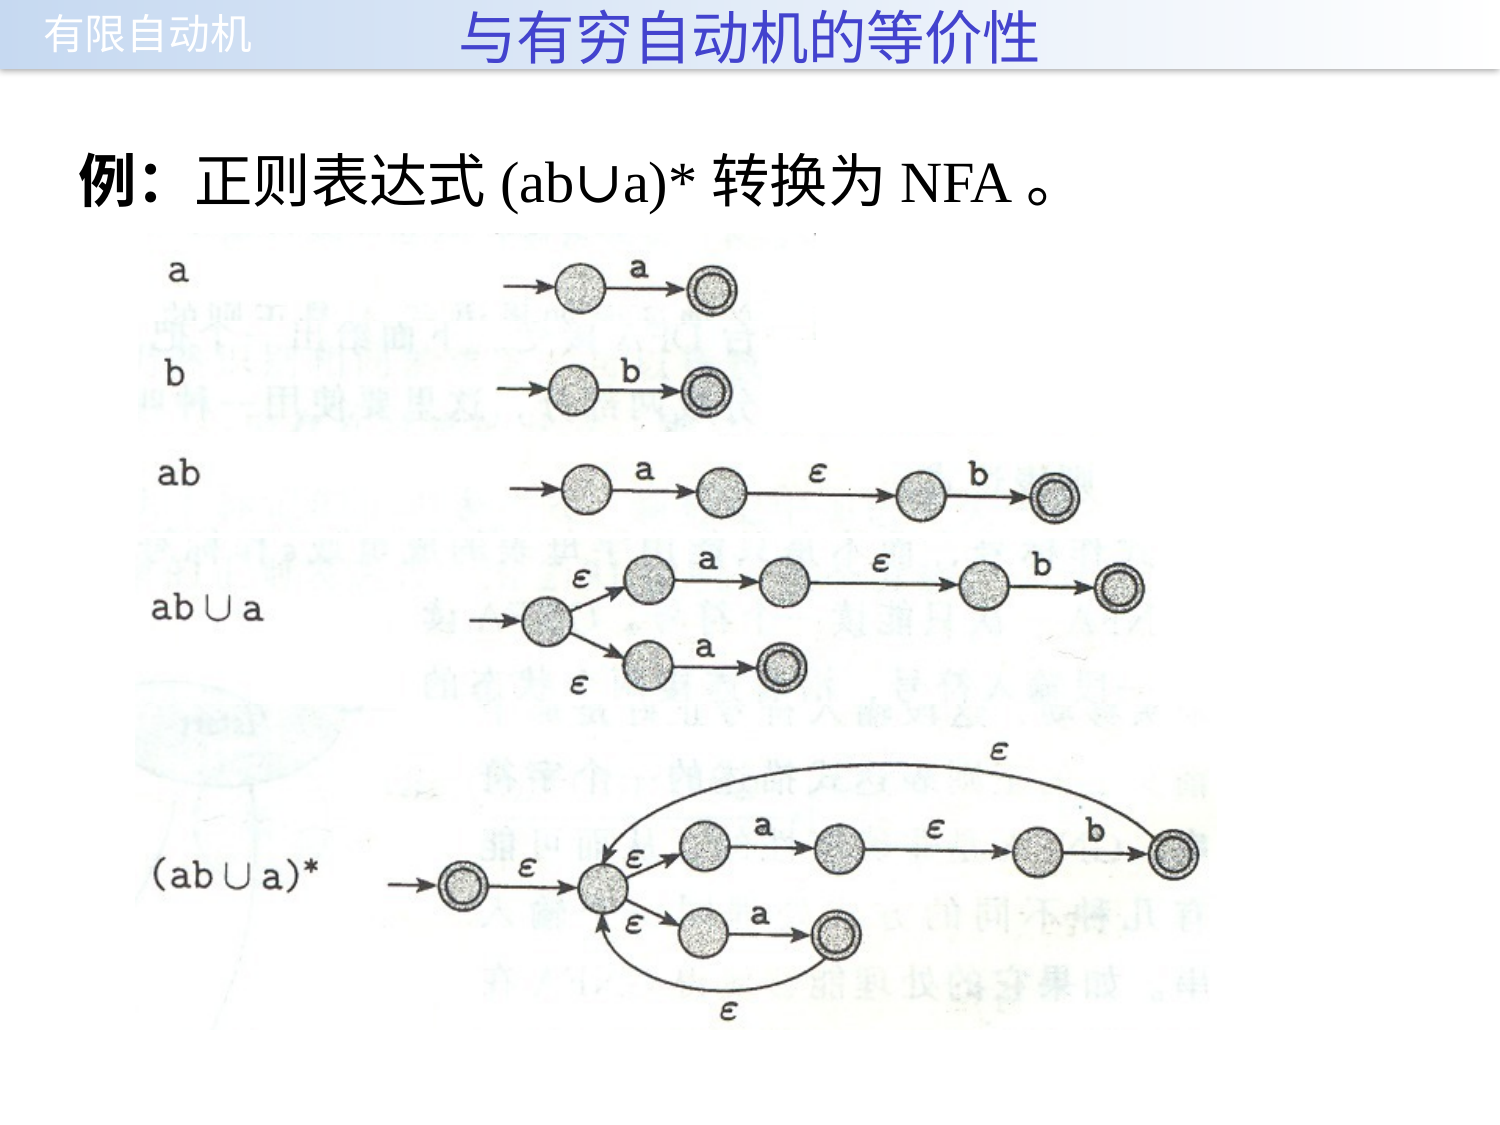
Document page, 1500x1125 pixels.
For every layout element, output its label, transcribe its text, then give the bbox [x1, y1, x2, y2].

title 与有穷自动机的等价性 [15, 0, 1485, 96]
text_box 例：正则表达式(ab∪a)*转换为NFA。 [63, 137, 1471, 222]
picture [135, 538, 1217, 1030]
picture [137, 233, 1104, 533]
